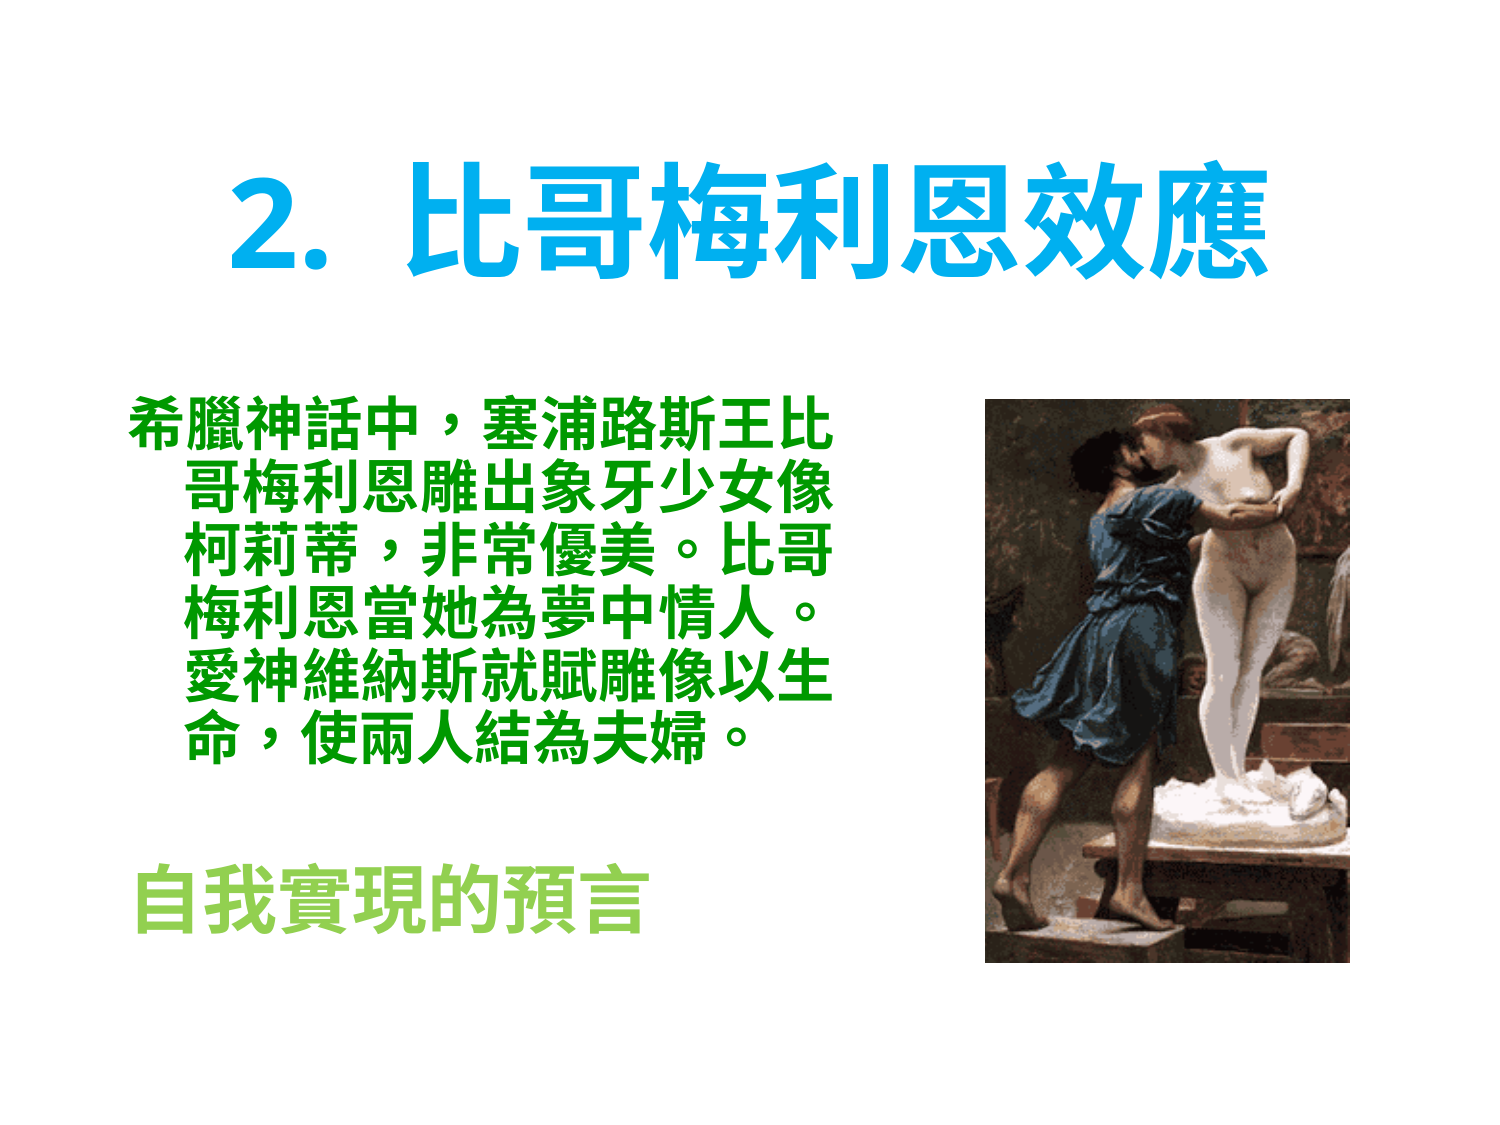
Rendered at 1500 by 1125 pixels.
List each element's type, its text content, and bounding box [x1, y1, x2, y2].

list 希臘神話中，塞浦路斯王比哥梅利恩雕出象牙少女像柯莉蒂，非常優美。比哥梅利恩當她為夢中情人。愛神維納斯就賦雕像以生命，使兩人結為夫婦。 自我實現的預言 [112, 387, 850, 950]
text_box [112, 650, 763, 975]
picture [984, 399, 1351, 963]
title 2. 比哥梅利恩效應 [112, 99, 1388, 338]
